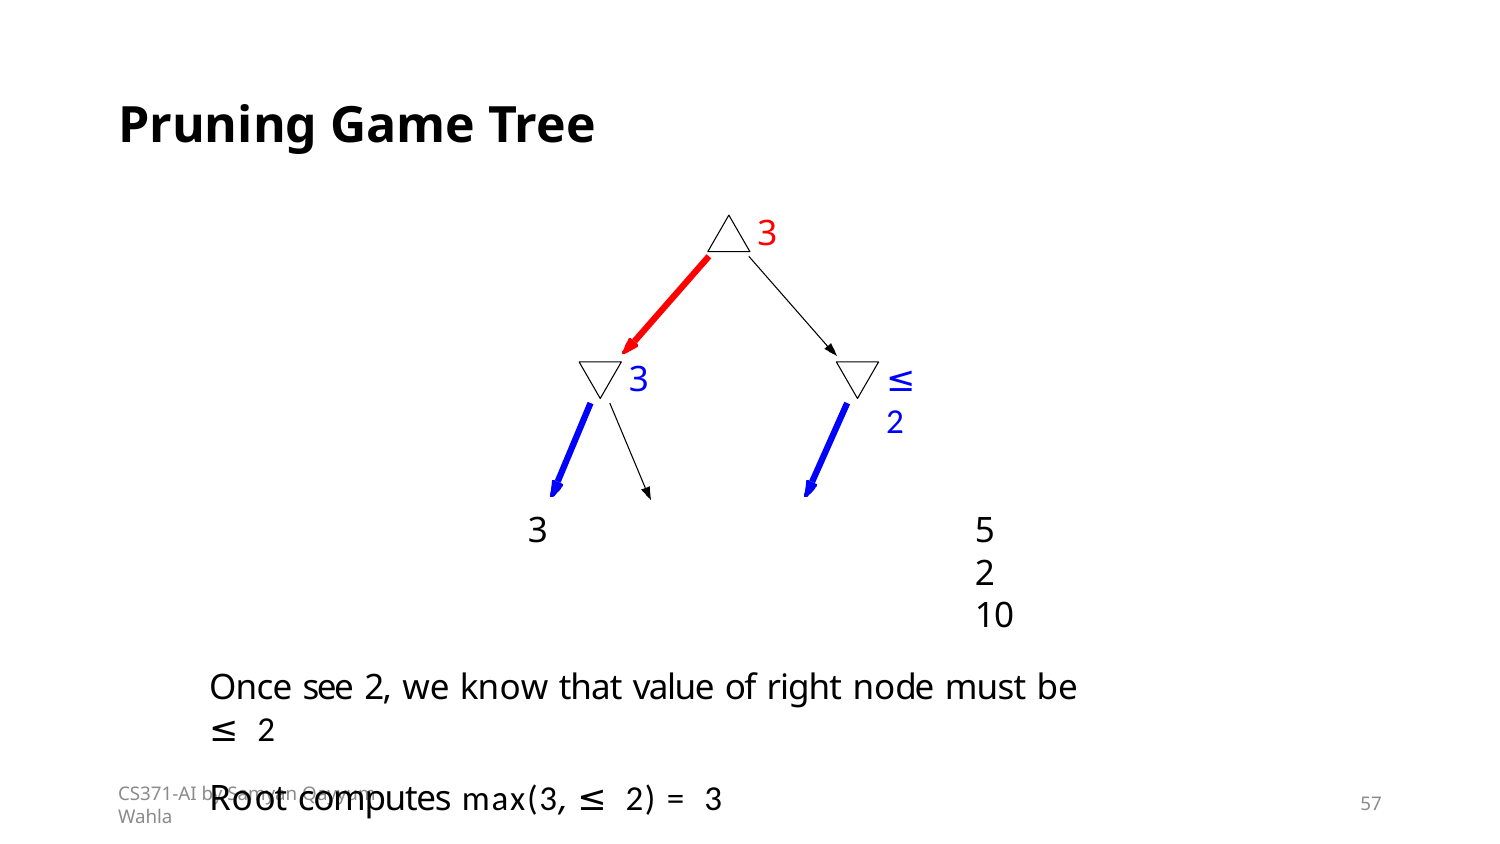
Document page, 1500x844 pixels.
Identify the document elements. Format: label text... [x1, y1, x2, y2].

slide_number CS371-AI by Samyan Qayyum Wahla [103, 782, 207, 827]
text_box [707, 215, 750, 252]
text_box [622, 254, 837, 356]
slide_number 57 [1092, 782, 1397, 827]
text_box 3 5 2 10 Once see 2, we know that value of right node must be ≤ 2 Root computes max(3, ≤ 2) = 3 Since branch doesn’t affect root value, can safely prune [207, 505, 1092, 844]
title Pruning Game Tree [103, 44, 1397, 208]
text_box 3 [755, 207, 777, 252]
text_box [804, 361, 879, 498]
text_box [550, 361, 651, 500]
text_box ≤ 2 [884, 354, 943, 441]
text_box 3 [627, 356, 648, 361]
